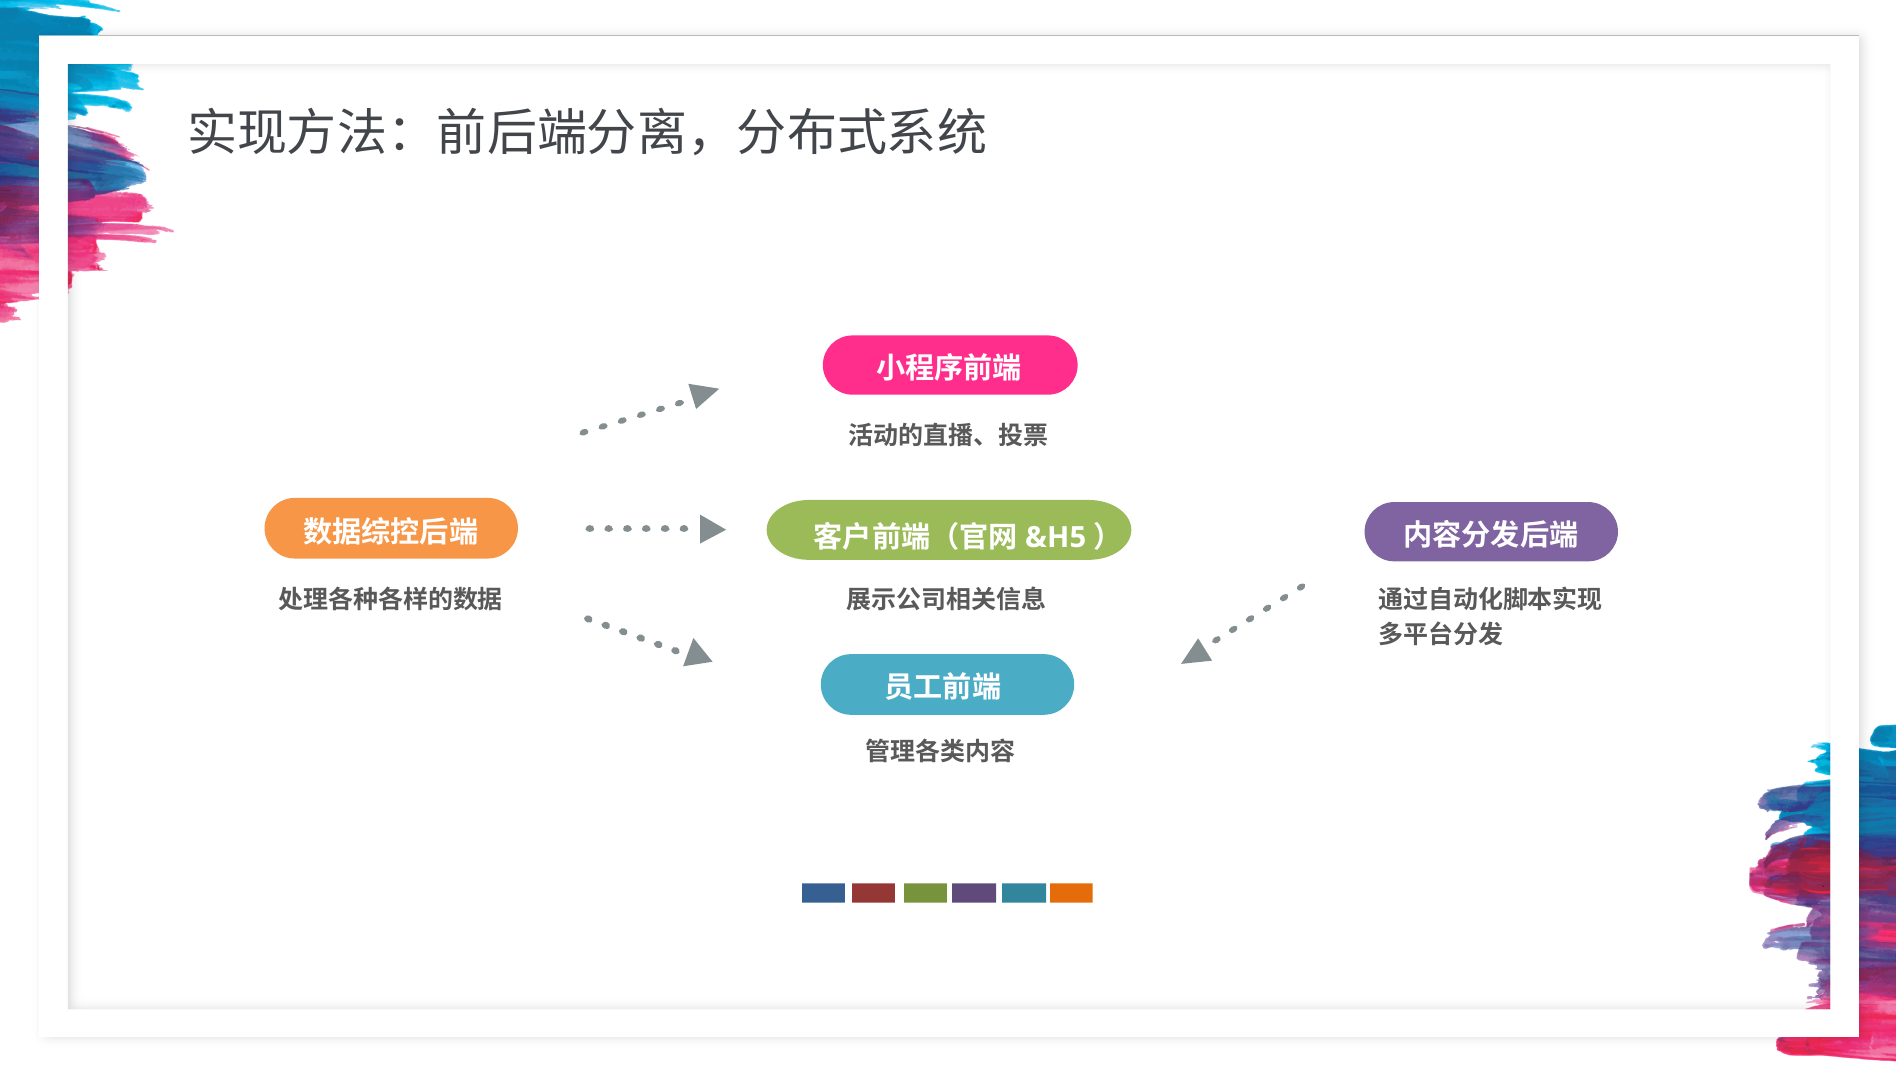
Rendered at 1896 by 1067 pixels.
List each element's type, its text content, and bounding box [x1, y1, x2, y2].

picture [0, 0, 1896, 1067]
text_box [766, 499, 1121, 560]
text_box [656, 405, 665, 412]
text_box [660, 525, 670, 532]
text_box [952, 883, 997, 903]
text_box 客户前端（官网&H5） [808, 510, 1132, 555]
text_box [653, 640, 663, 648]
text_box [1229, 625, 1238, 634]
text_box [636, 634, 645, 642]
text_box [820, 654, 1075, 715]
text_box [679, 525, 689, 532]
text_box 内容分发后端 [1397, 508, 1592, 553]
text_box [641, 525, 651, 532]
text_box 数据综控后端 [297, 506, 504, 551]
text_box 处理各种各样的数据 [272, 577, 517, 616]
text_box 活动的直播、投票 [843, 412, 1087, 452]
text_box [1364, 502, 1618, 562]
text_box [604, 525, 613, 532]
text_box [1050, 883, 1093, 903]
text_box [617, 417, 627, 424]
text_box [822, 335, 1078, 395]
text_box [688, 383, 720, 410]
text_box [1280, 594, 1288, 602]
text_box [264, 497, 518, 559]
text_box 管理各类内容 [860, 729, 1038, 768]
text_box [623, 525, 632, 532]
text_box [598, 423, 608, 430]
text_box [671, 647, 680, 655]
text_box 员工前端 [879, 660, 1066, 705]
text_box [683, 638, 713, 667]
text_box 实现方法：前后端分离，分布式系统 [166, 80, 1148, 171]
text_box [700, 514, 727, 544]
text_box [1246, 615, 1254, 623]
text_box [601, 621, 610, 629]
text_box [584, 615, 593, 623]
text_box [579, 429, 589, 436]
text_box 展示公司相关信息 [841, 577, 1085, 616]
text_box 小程序前端 [870, 341, 1055, 387]
text_box [852, 883, 895, 903]
text_box [675, 400, 685, 407]
text_box 通过自动化脚本实现多平台分发 [1372, 577, 1617, 651]
text_box [904, 883, 947, 903]
text_box [636, 411, 646, 418]
text_box [1263, 604, 1271, 612]
text_box [1002, 883, 1047, 903]
text_box [1297, 583, 1305, 591]
text_box [802, 883, 845, 903]
text_box [585, 525, 595, 532]
text_box [1180, 638, 1213, 664]
text_box [618, 628, 628, 636]
text_box [1212, 636, 1221, 644]
